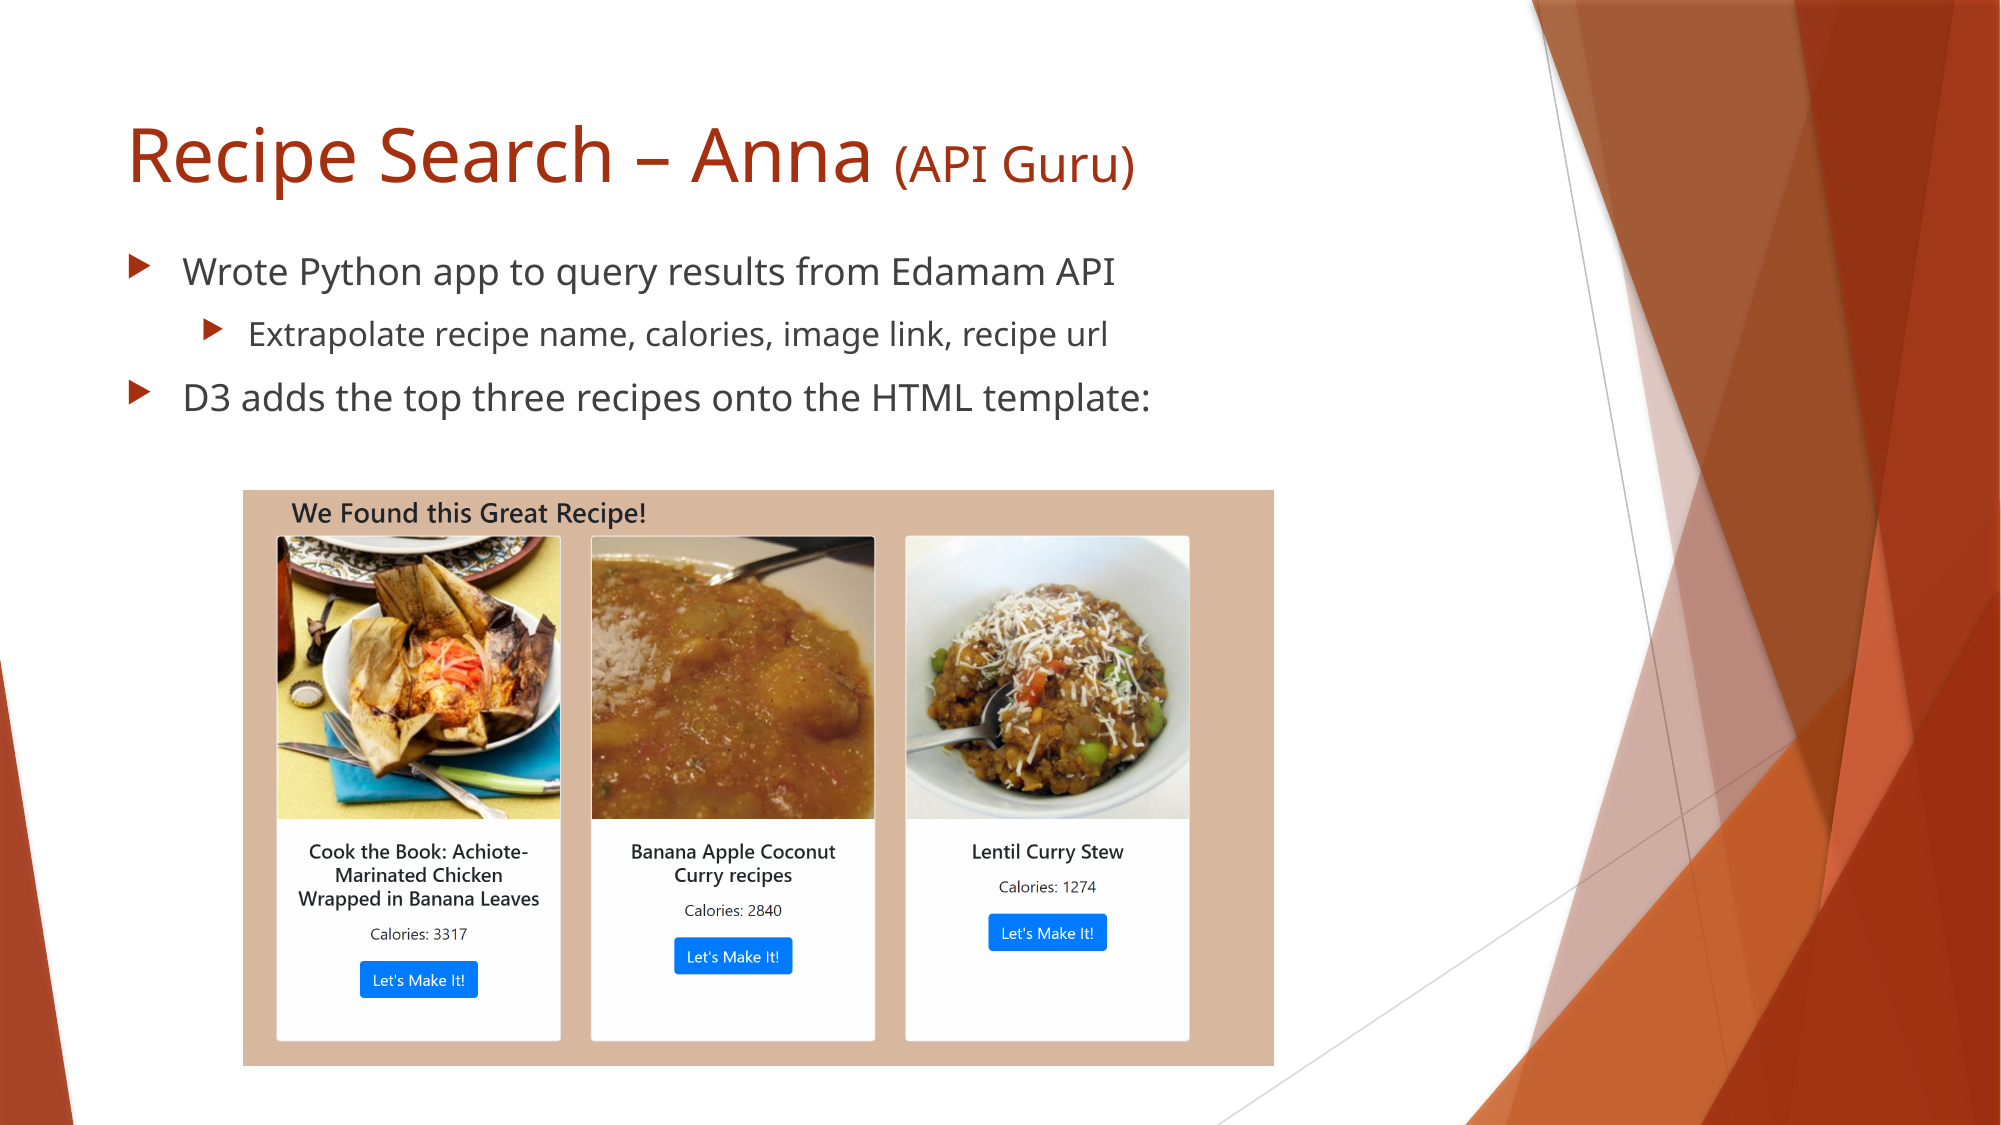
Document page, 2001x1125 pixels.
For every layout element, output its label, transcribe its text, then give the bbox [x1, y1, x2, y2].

picture [243, 489, 1274, 1067]
list Wrote Python app to query results from Edamam API Extrapolate recipe name, calories, image link, recipe url D3 adds the top three recipes onto the HTML template: [111, 240, 1522, 992]
title Recipe Search – Anna (API Guru) [111, 99, 1522, 240]
